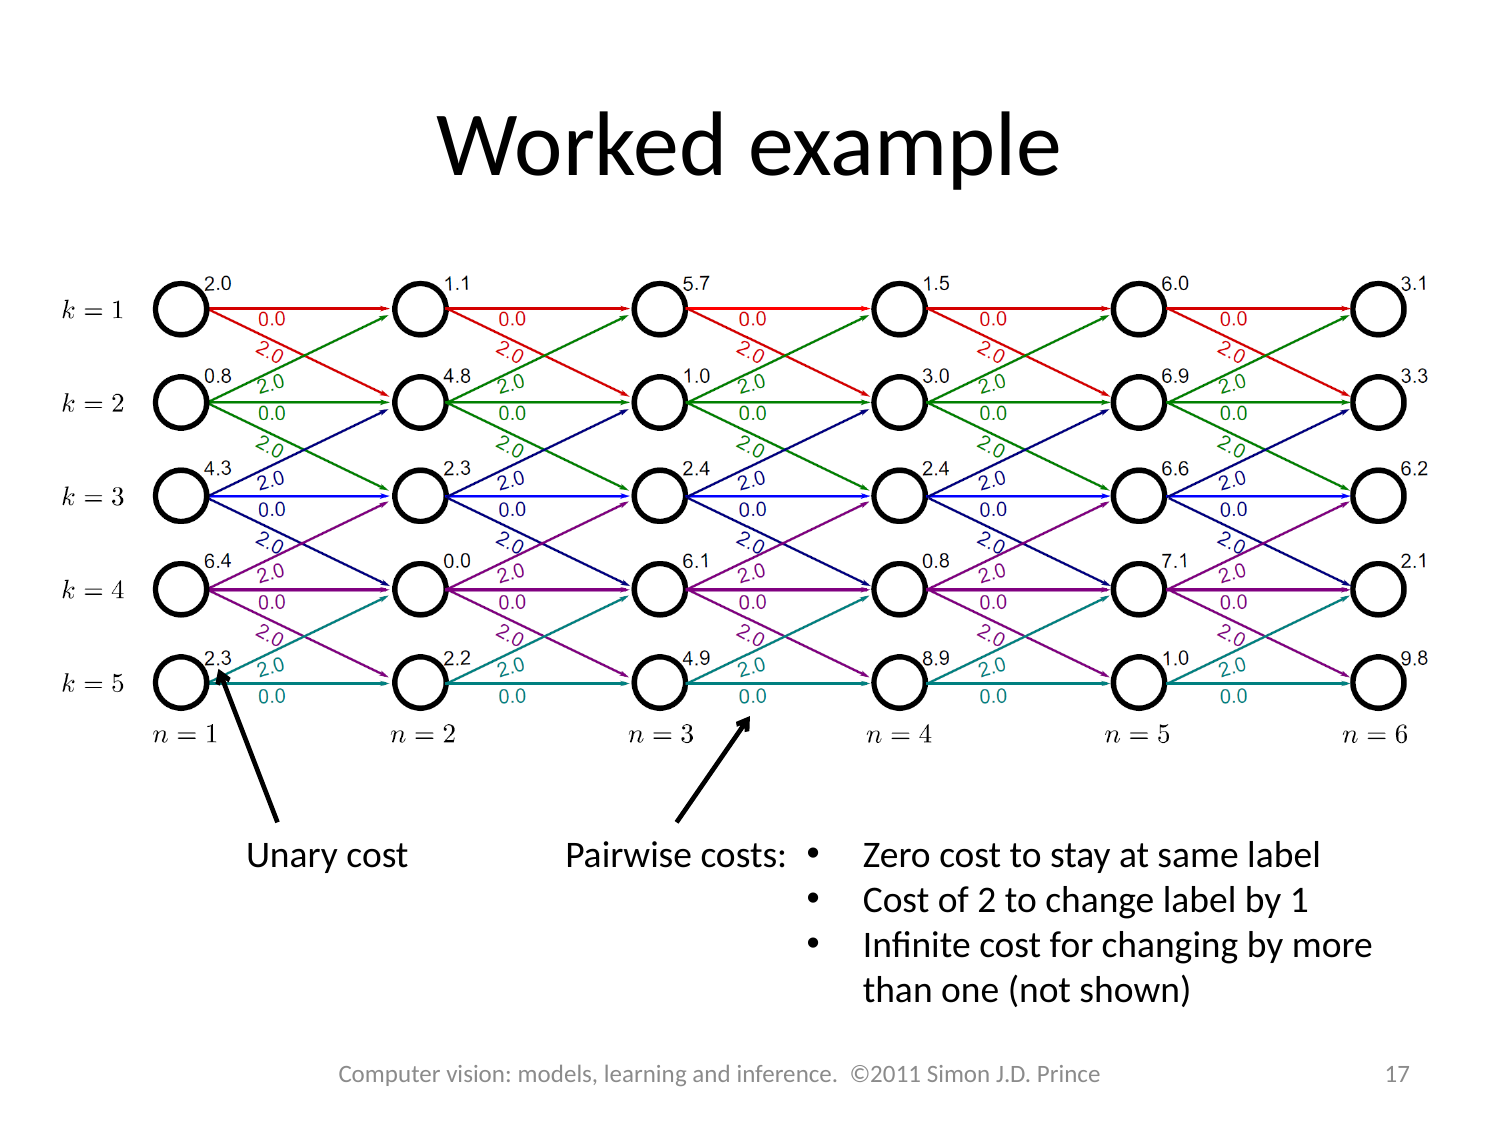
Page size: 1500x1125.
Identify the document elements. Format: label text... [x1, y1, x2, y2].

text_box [170, 715, 325, 776]
slide_number 17 [1140, 1042, 1425, 1103]
text_box Pairwise costs: [550, 822, 791, 882]
picture [40, 255, 1451, 763]
title Worked example [75, 45, 1425, 233]
text_box Zero cost to stay at same label Cost of 2 to change label by 1 Infinite cost for changing by more than one (not shown) [791, 822, 1418, 1017]
text_box Unary cost [231, 822, 424, 882]
footer Computer vision: models, learning and inference. ©2011 Simon J.D. Prince [301, 1042, 1140, 1103]
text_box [659, 732, 767, 807]
